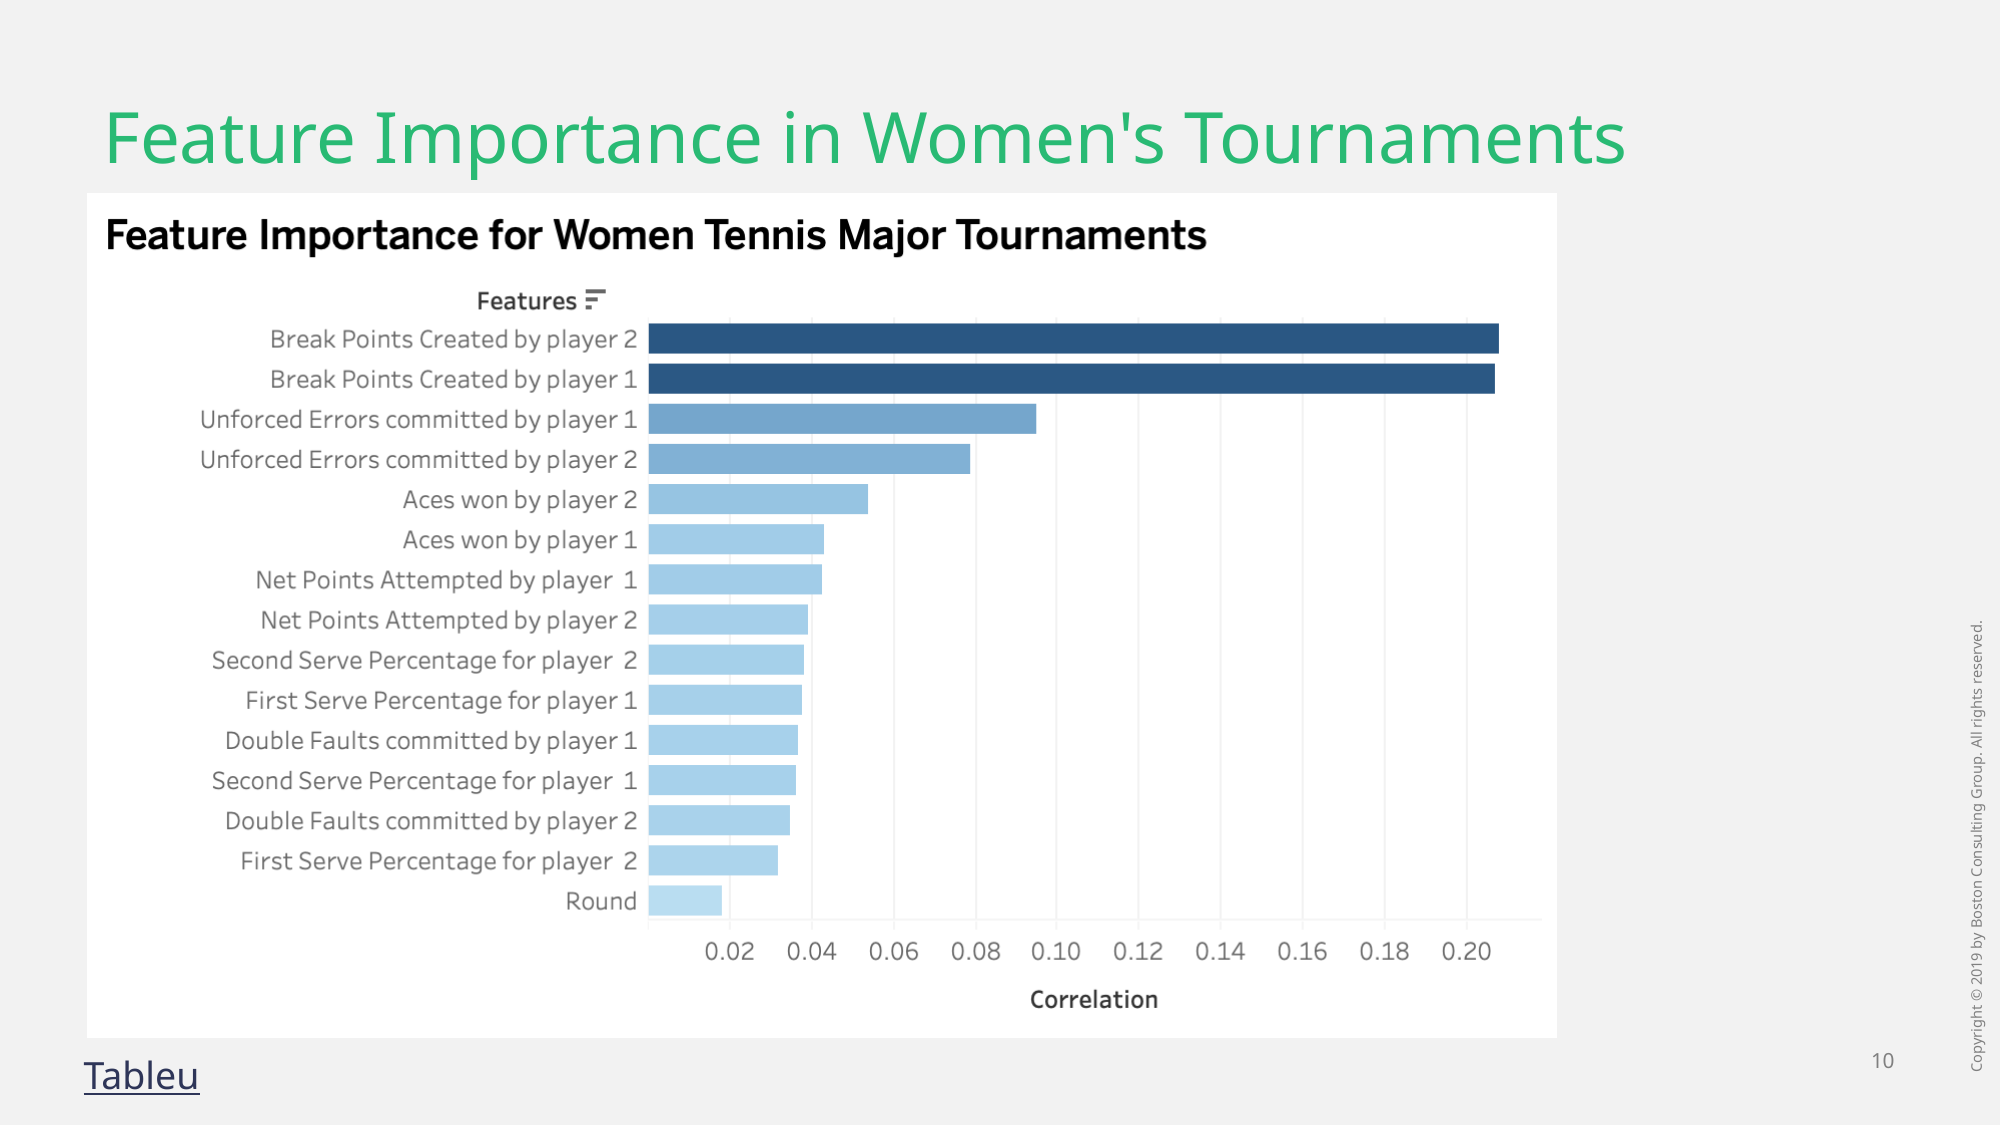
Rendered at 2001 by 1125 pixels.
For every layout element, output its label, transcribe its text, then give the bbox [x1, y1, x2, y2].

picture [86, 193, 1557, 1038]
text_box Tableu [66, 1002, 218, 1125]
title Feature Importance in Women's Tournaments [103, 102, 1897, 180]
